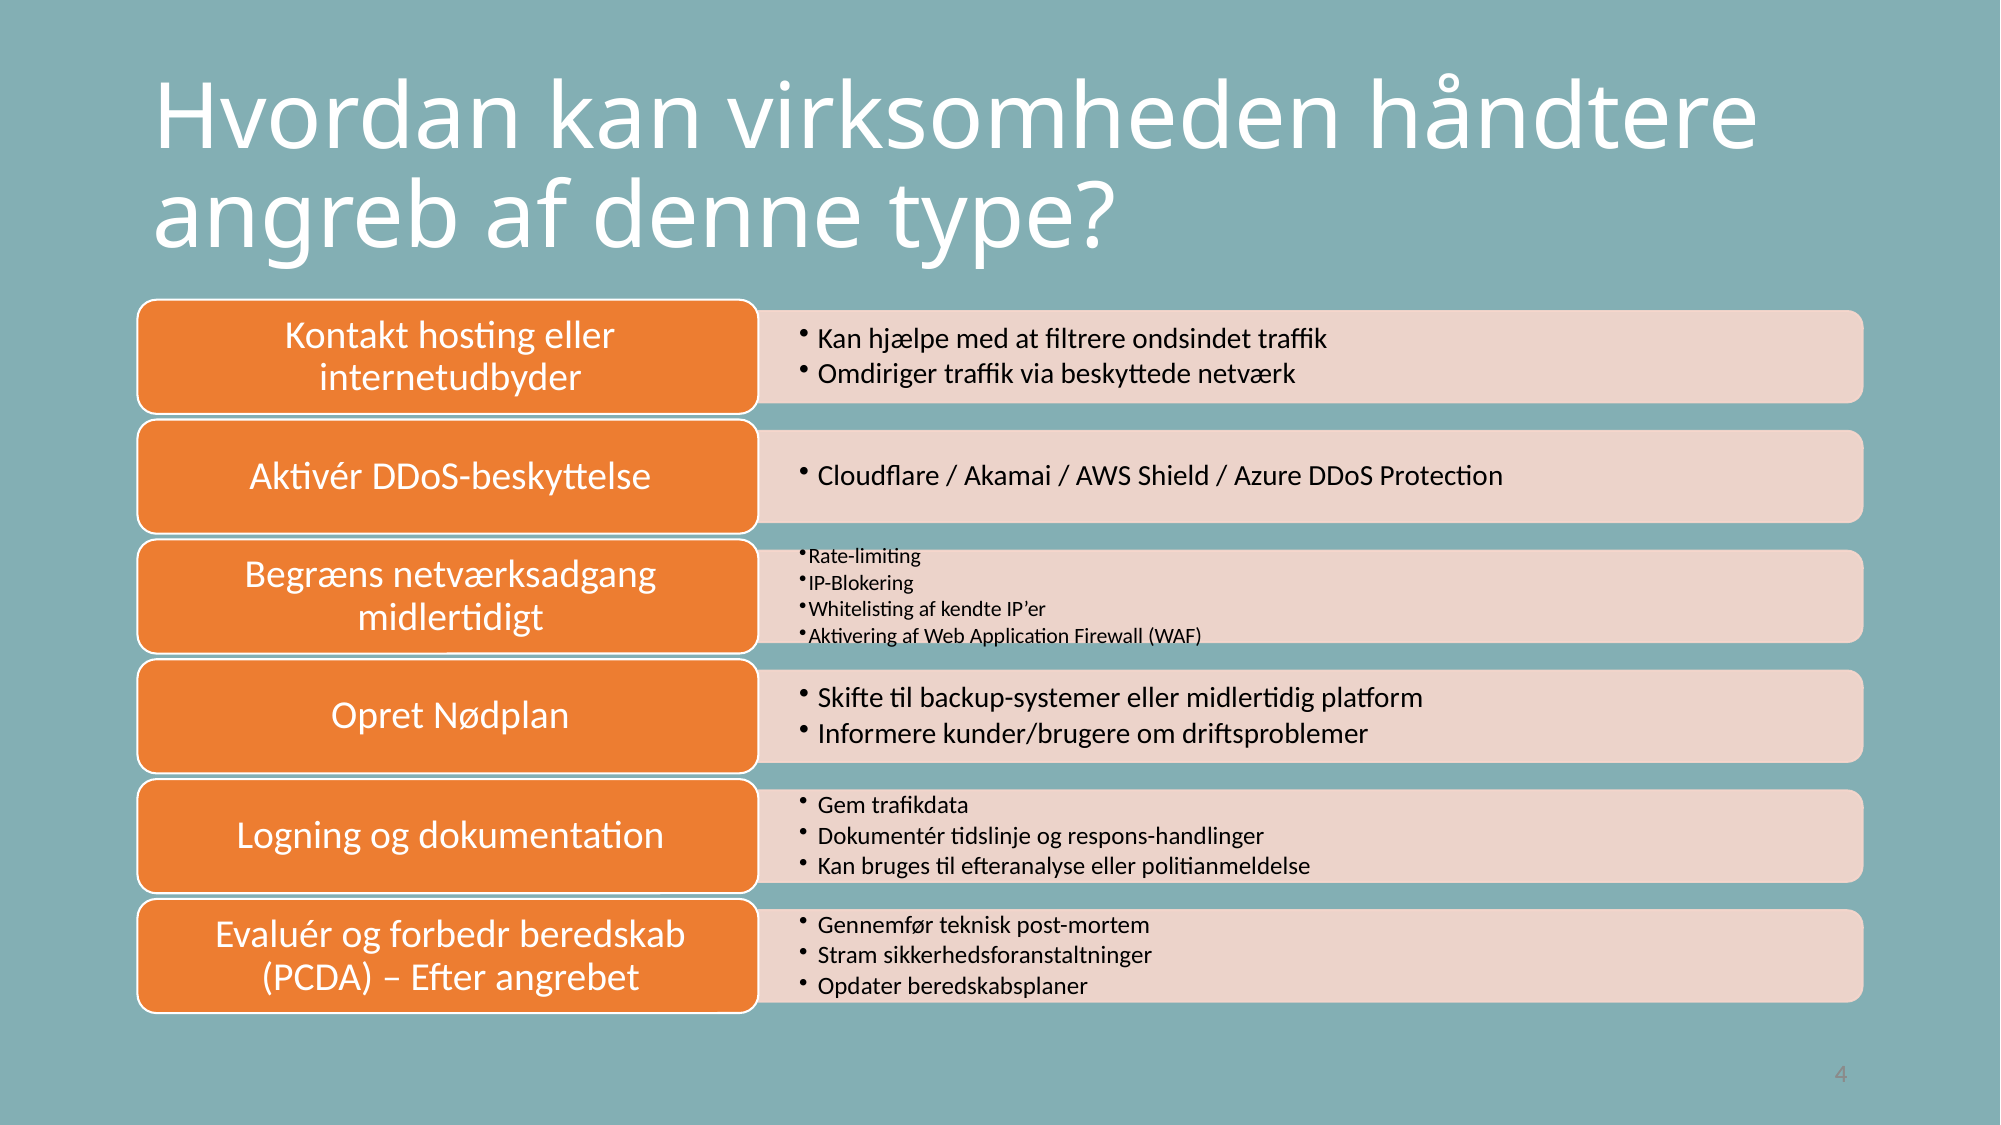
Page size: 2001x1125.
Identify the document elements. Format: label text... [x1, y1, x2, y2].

title Hvordan kan virksomheden håndtere angreb af denne type? [137, 59, 1863, 278]
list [137, 299, 1863, 1014]
slide_number 4 [1412, 1042, 1863, 1103]
